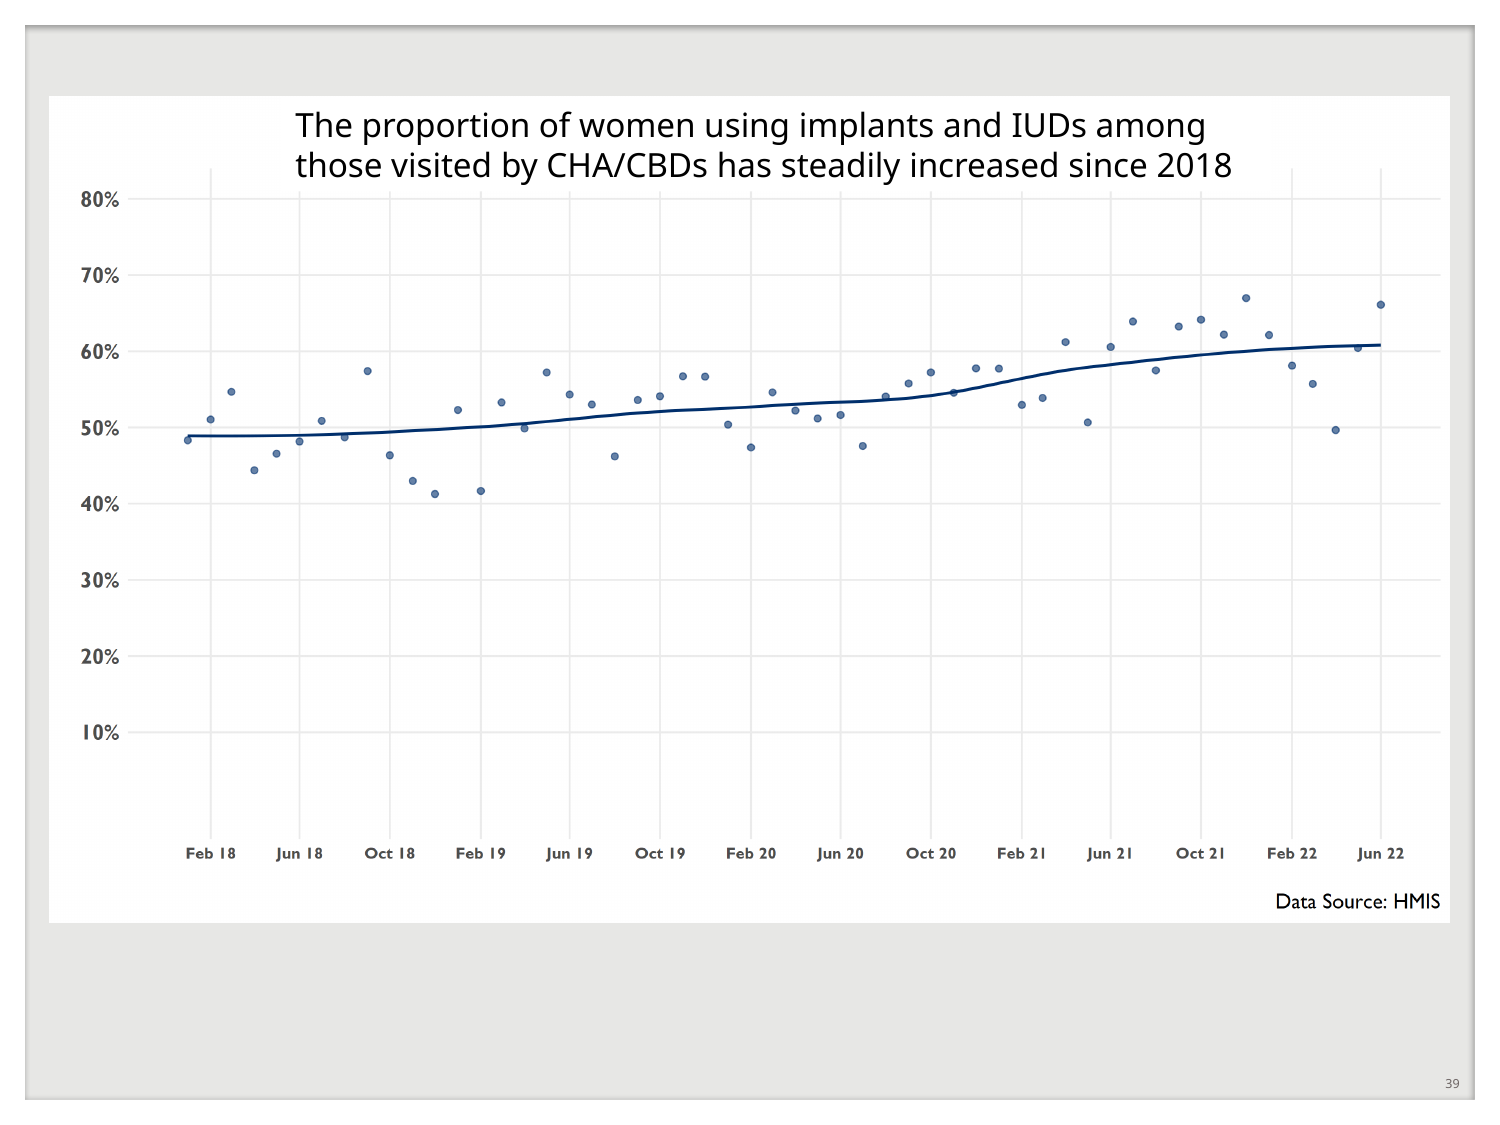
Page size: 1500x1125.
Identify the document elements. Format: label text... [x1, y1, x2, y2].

picture [48, 96, 1450, 923]
slide_number 39 [1125, 1069, 1475, 1100]
